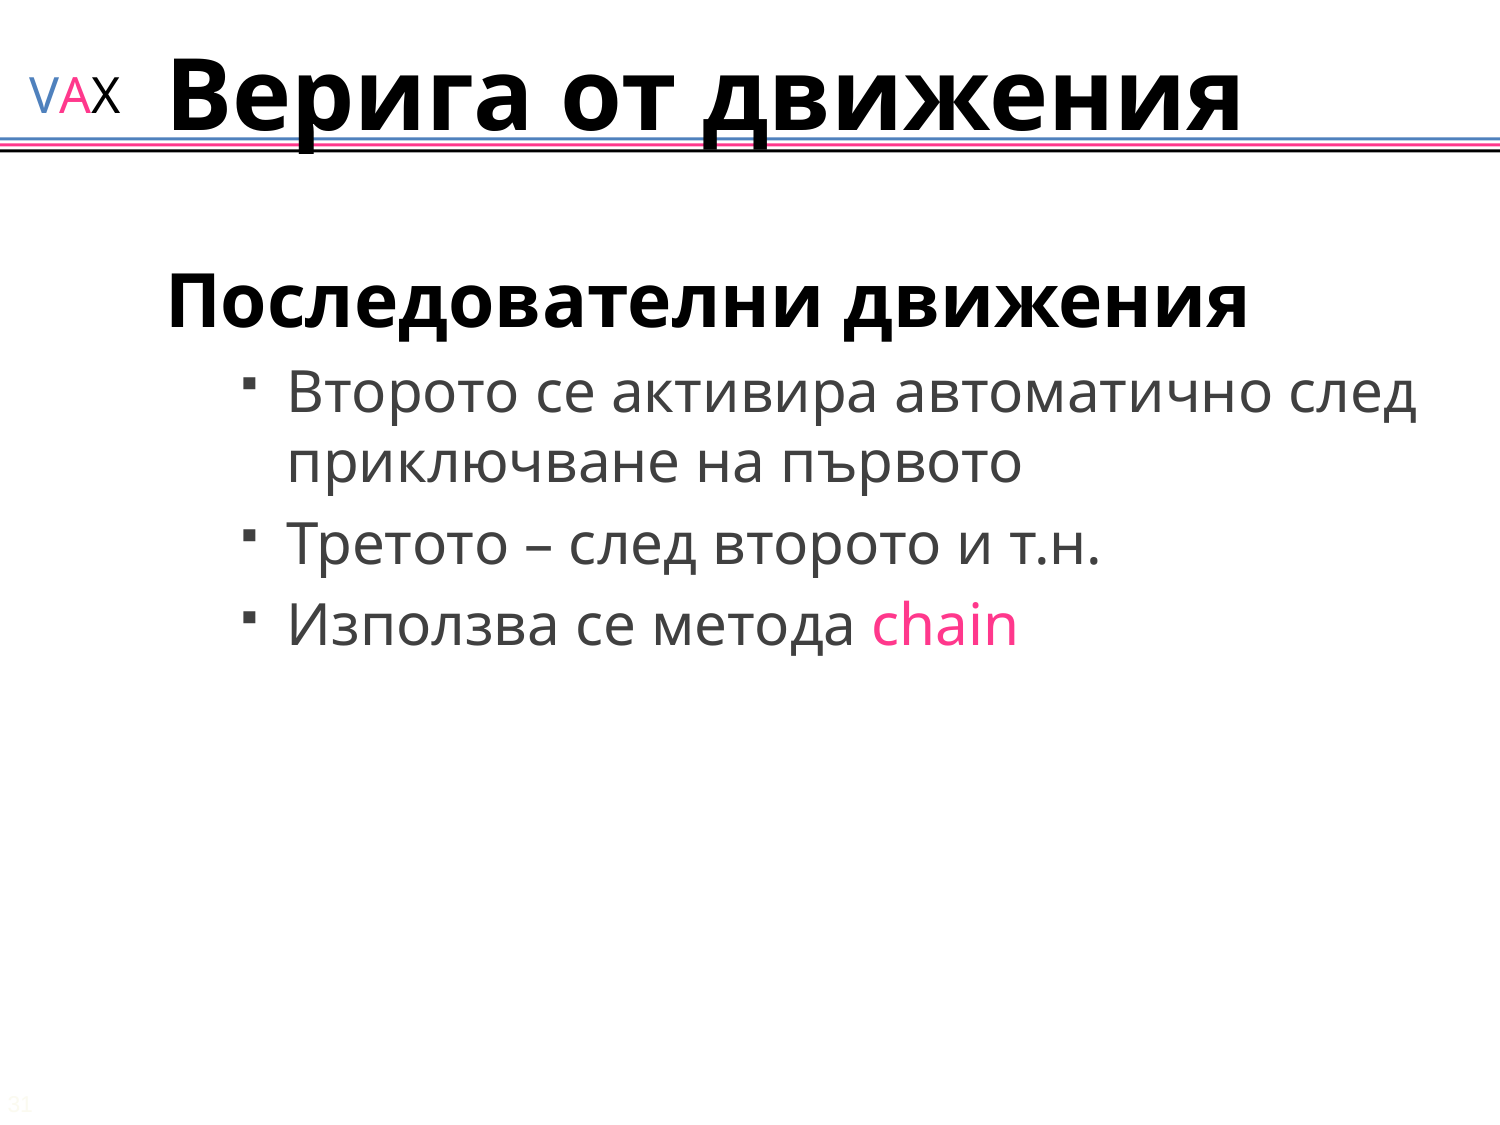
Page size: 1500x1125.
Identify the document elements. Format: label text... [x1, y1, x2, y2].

title Верига от движения [0, 37, 1500, 144]
list Последователни движения Второто се активира автоматично след приключване на първото Третото – след второто и т.н. Използва се метода chain [150, 200, 1488, 1113]
